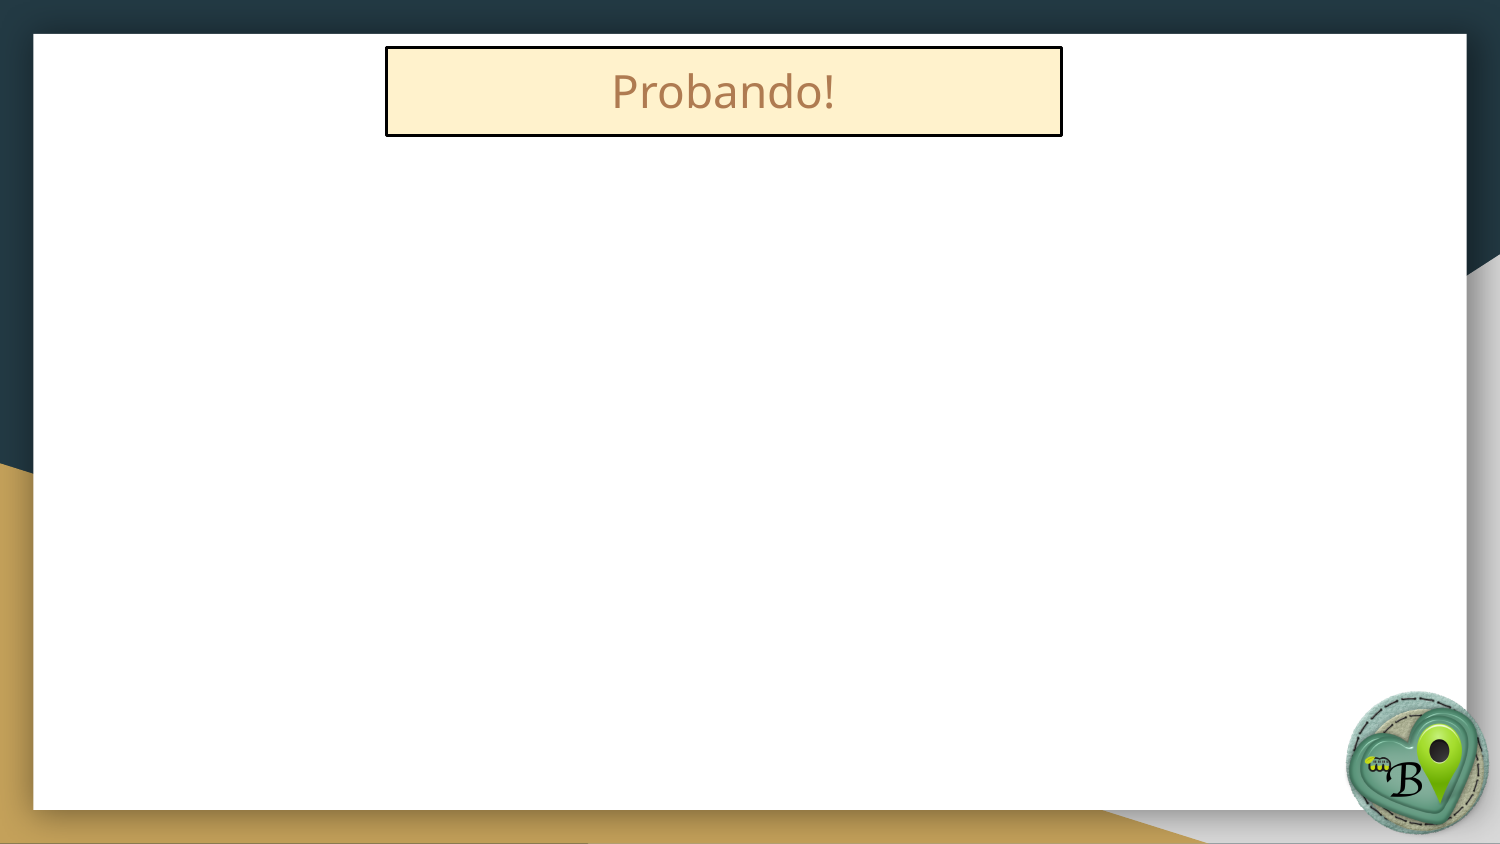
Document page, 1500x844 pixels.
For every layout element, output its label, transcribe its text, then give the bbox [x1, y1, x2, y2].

title Probando! [386, 47, 1062, 136]
picture [1340, 684, 1500, 842]
